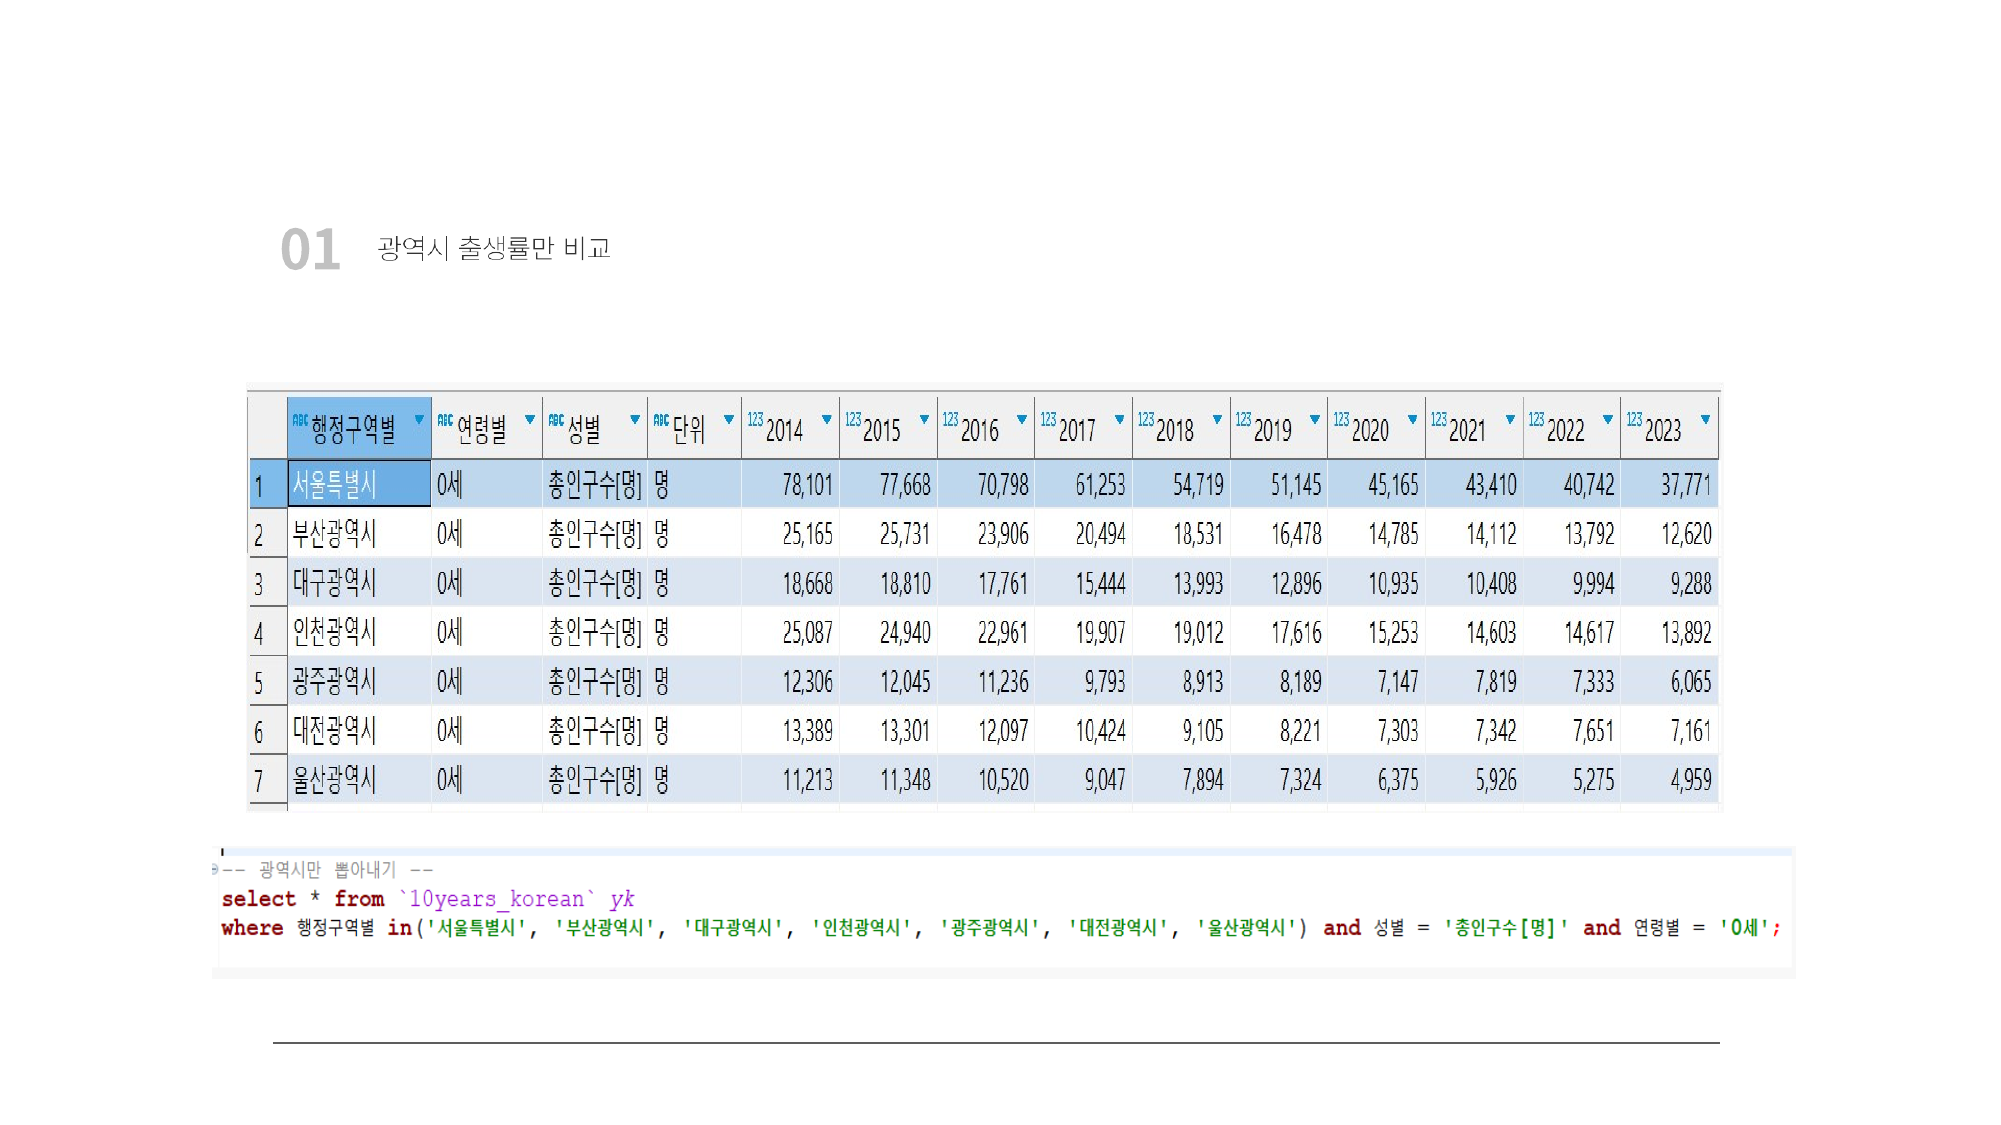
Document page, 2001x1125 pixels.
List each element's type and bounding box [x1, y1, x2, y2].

picture [588, 239, 610, 257]
text_box [459, 236, 504, 261]
text_box [533, 238, 545, 250]
text_box [281, 227, 310, 271]
picture [212, 846, 1796, 980]
text_box [565, 238, 577, 255]
text_box [510, 237, 527, 246]
text_box [378, 236, 447, 261]
picture [246, 382, 1724, 813]
text_box [315, 228, 340, 270]
text_box [507, 247, 530, 260]
